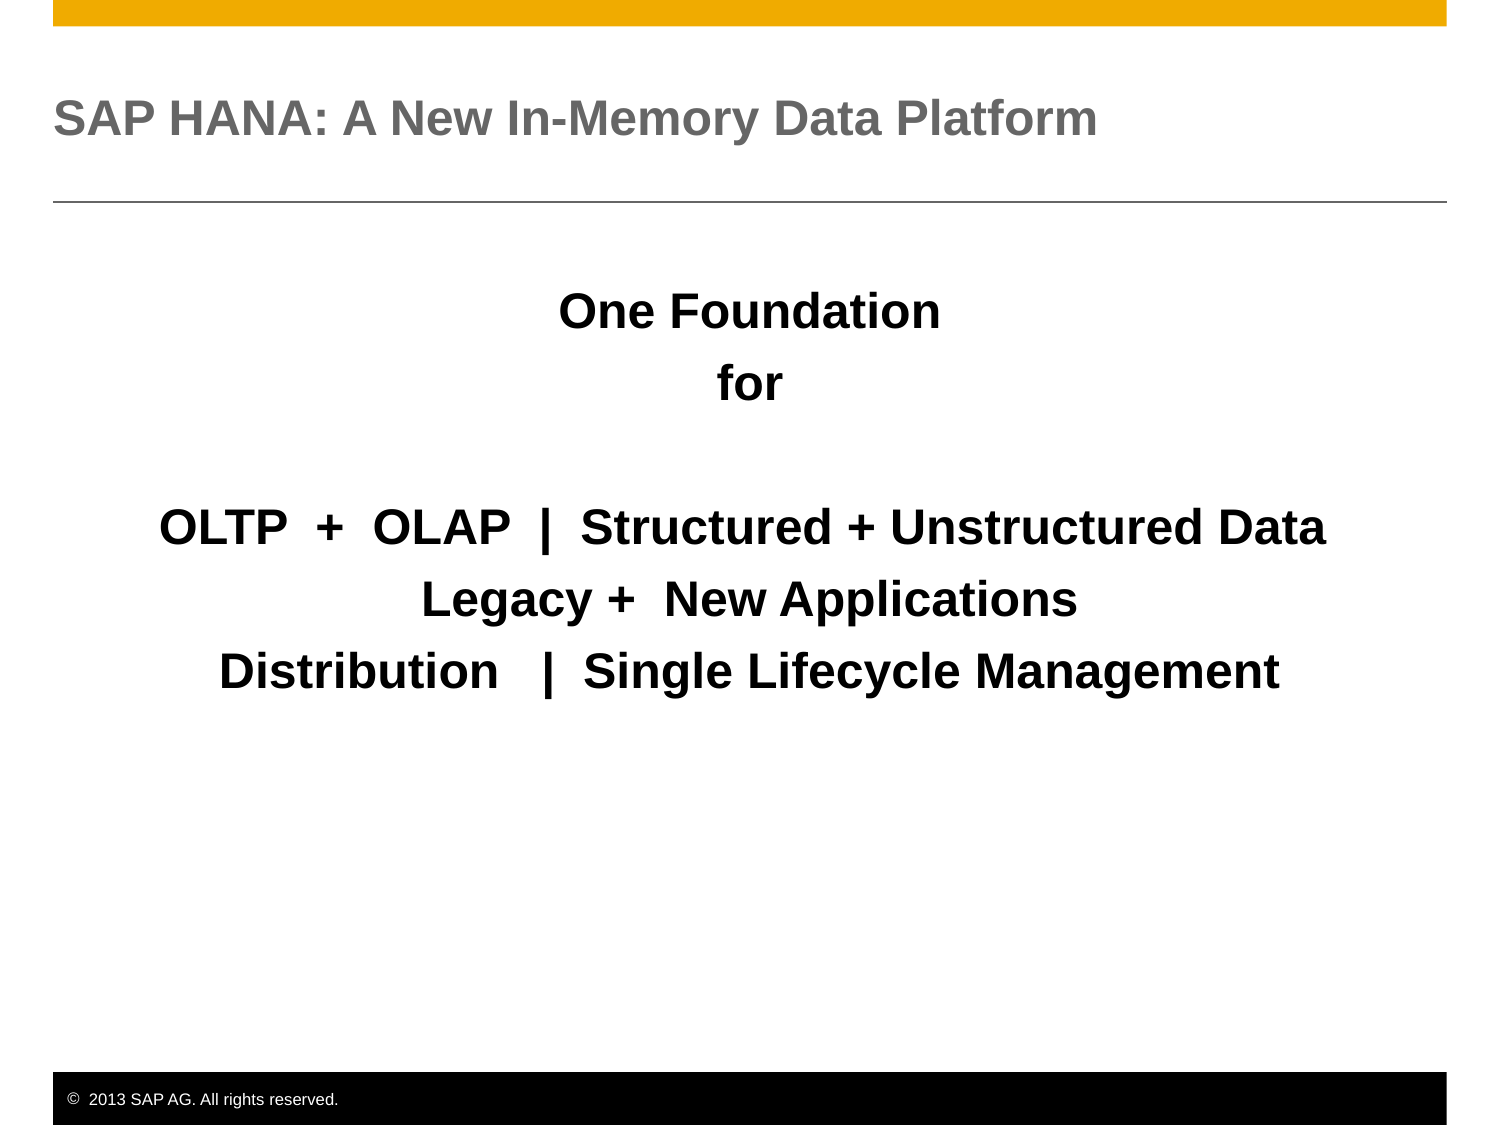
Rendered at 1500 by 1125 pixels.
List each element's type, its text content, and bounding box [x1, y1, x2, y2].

title SAP HANA: A New In-Memory Data Platform [53, 53, 1447, 178]
text_box One Foundation for OLTP + OLAP | Structured + Unstructured Data Legacy + New Applications Distribution | Single Lifecycle Management [24, 314, 1476, 726]
